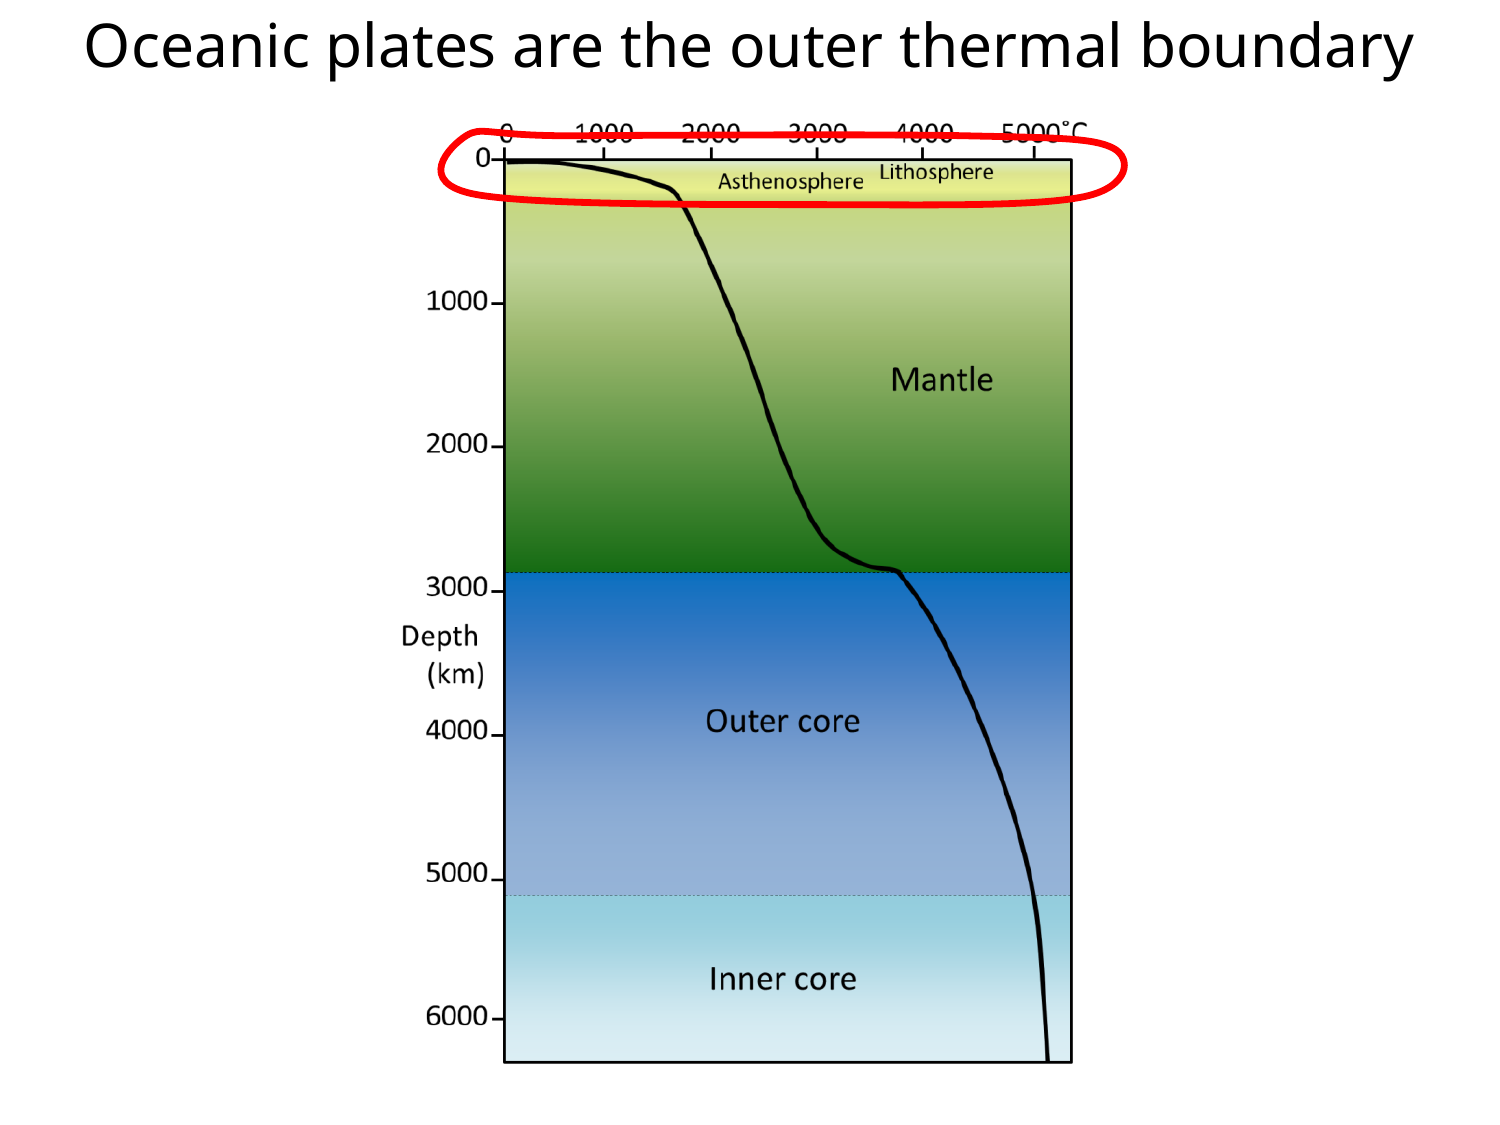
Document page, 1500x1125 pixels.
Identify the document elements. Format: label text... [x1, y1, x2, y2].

picture [398, 93, 1102, 1082]
text_box [1102, 142, 1126, 193]
text_box Oceanic plates are the outer thermal boundary layer [0, 0, 1500, 160]
